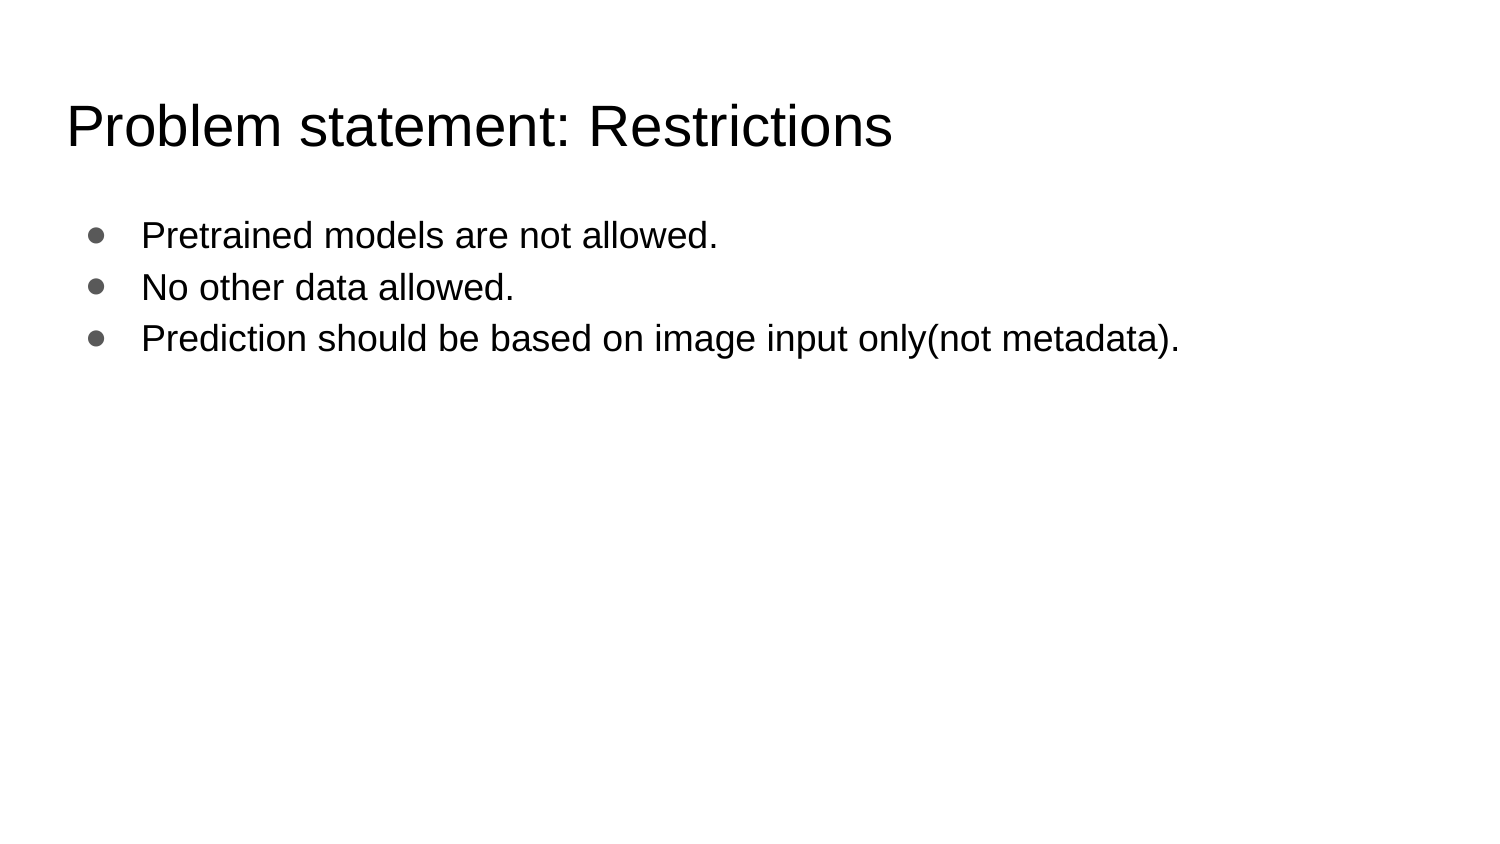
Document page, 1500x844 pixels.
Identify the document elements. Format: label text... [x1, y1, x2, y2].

list Pretrained models are not allowed. No other data allowed. Prediction should be based on image input only(not metadata). [51, 189, 1449, 750]
title Problem statement: Restrictions [51, 72, 1449, 167]
